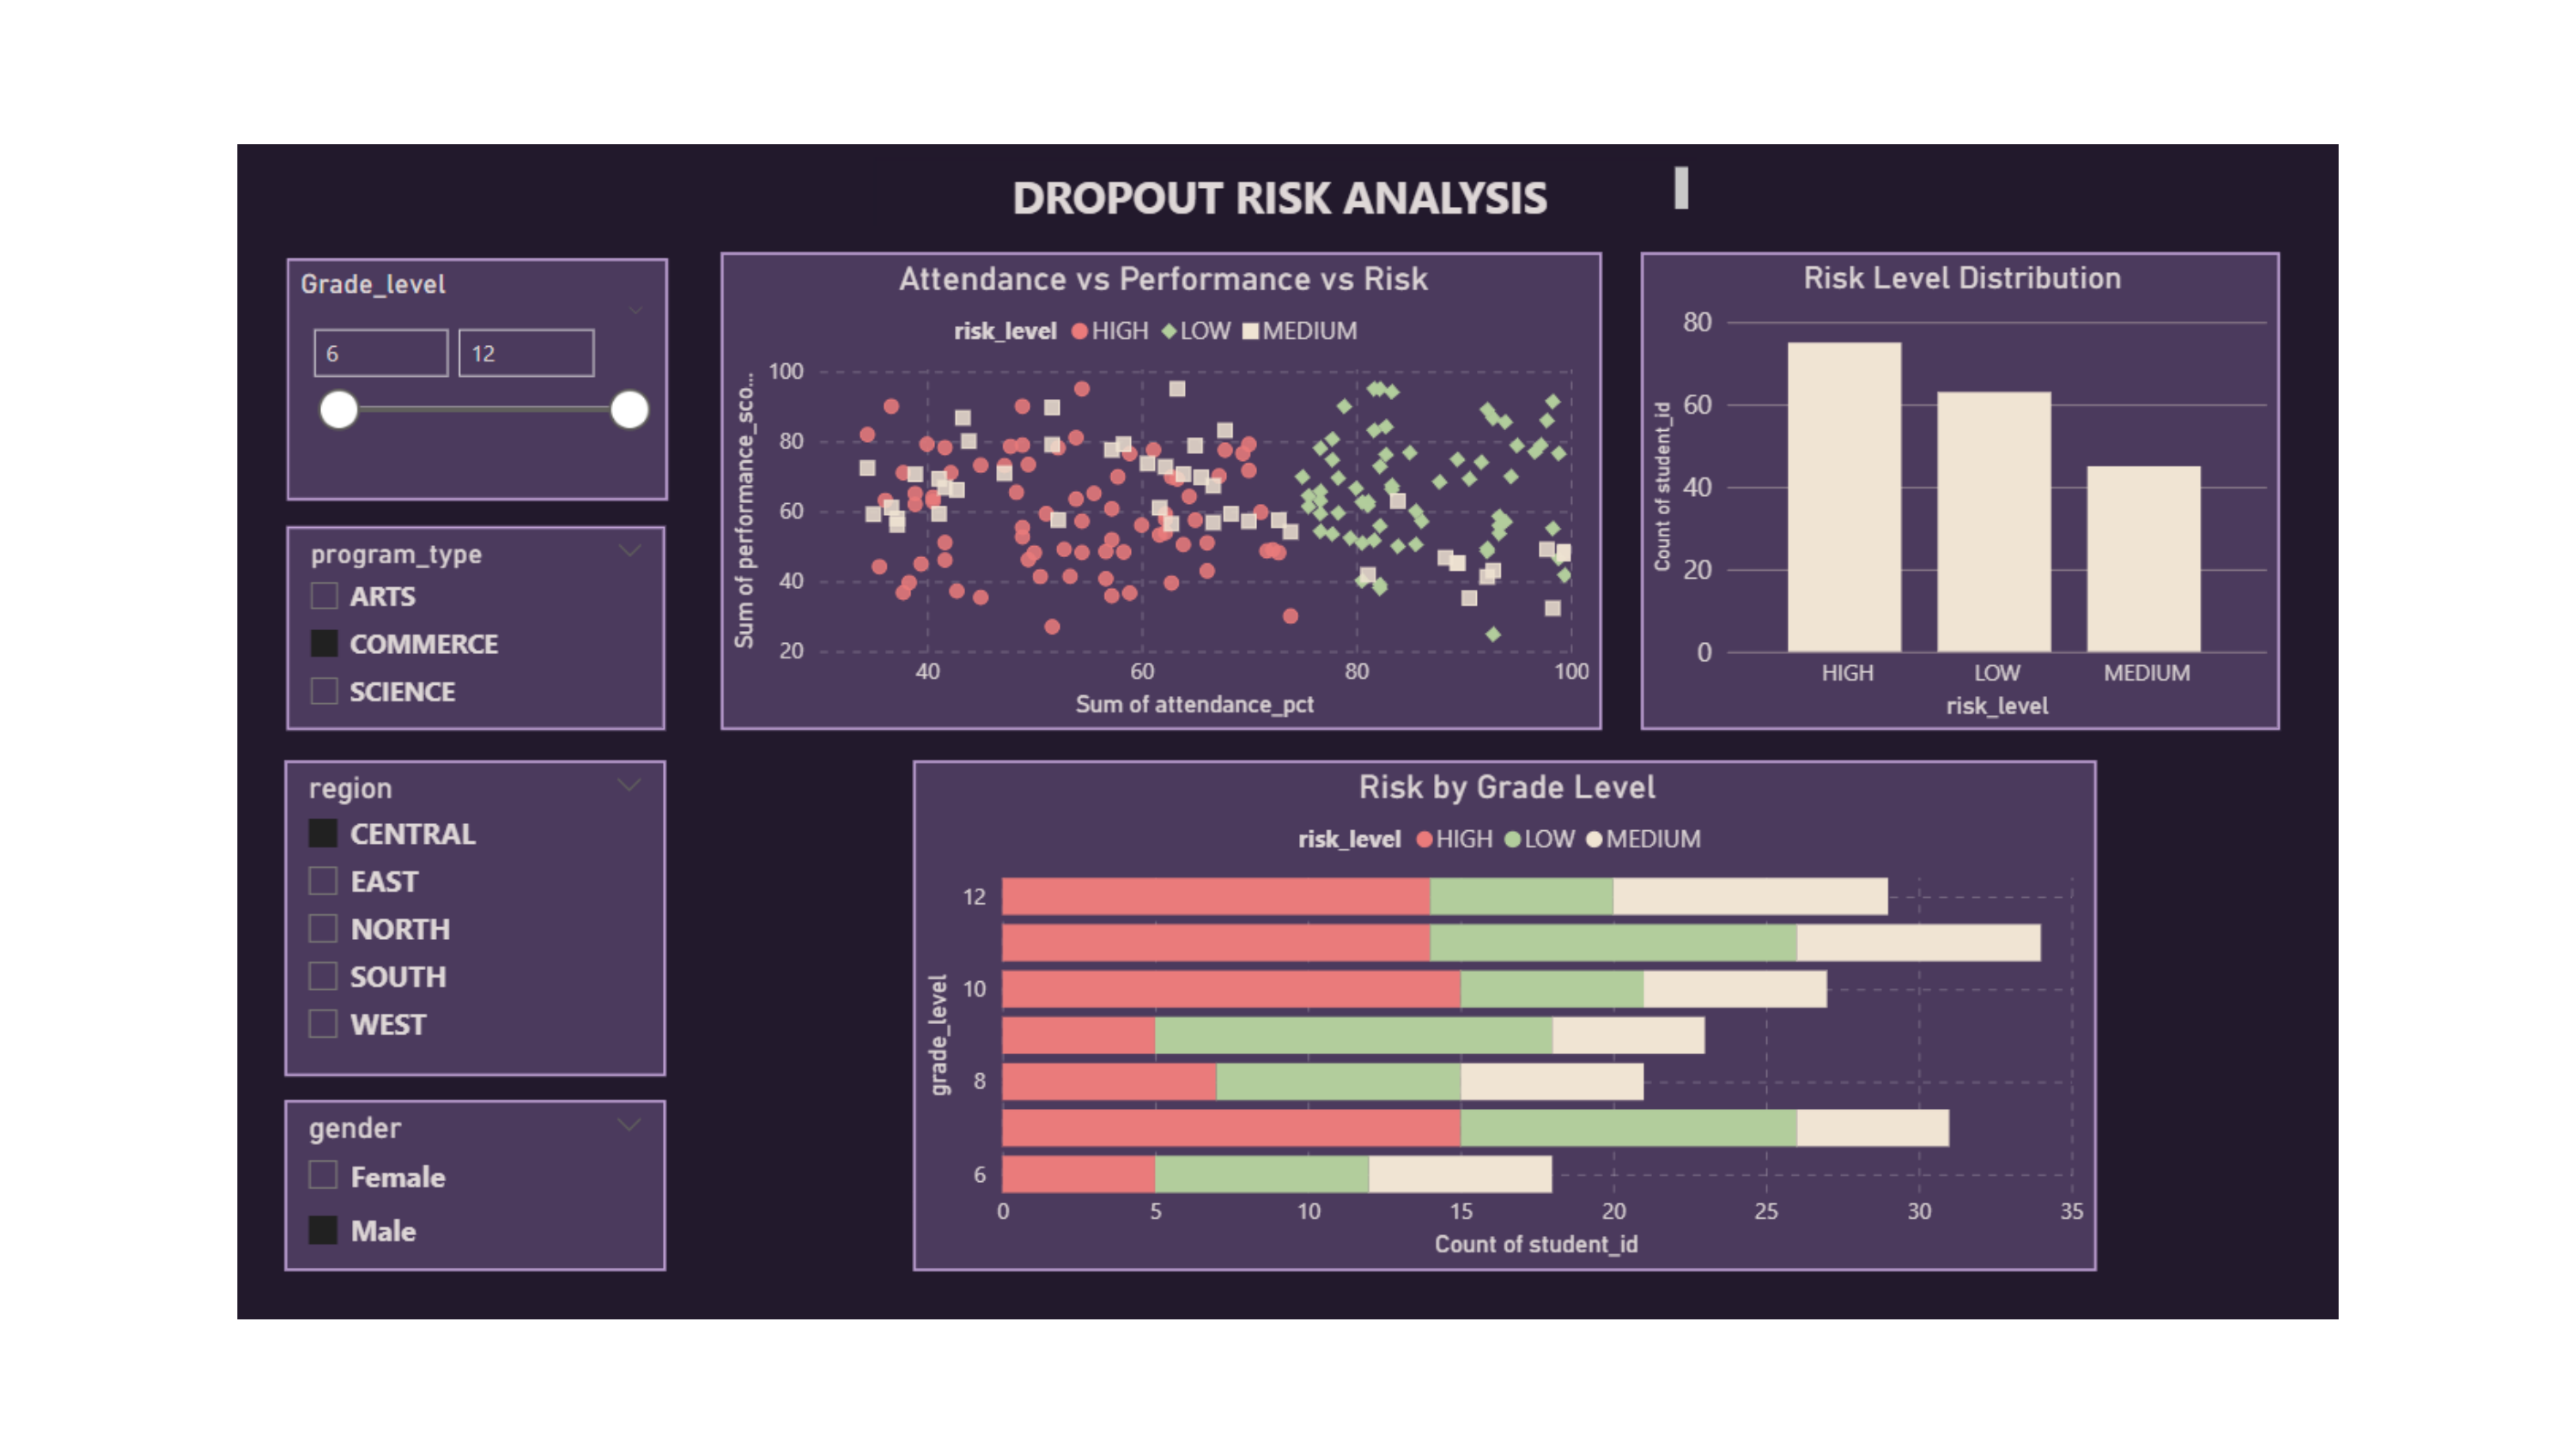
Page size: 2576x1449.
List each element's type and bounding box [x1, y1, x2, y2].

text_box [237, 144, 2339, 1319]
